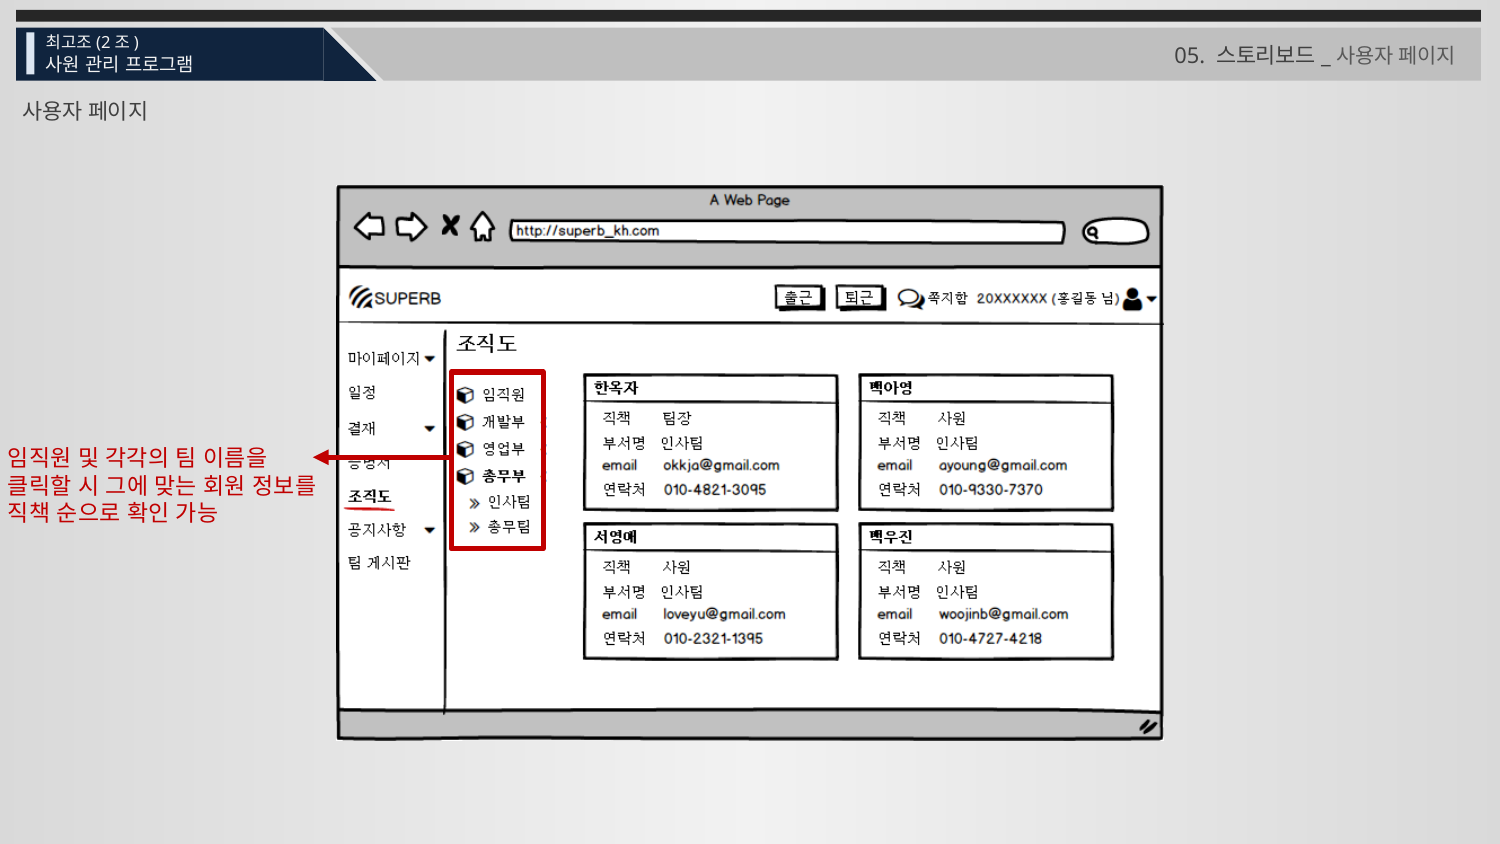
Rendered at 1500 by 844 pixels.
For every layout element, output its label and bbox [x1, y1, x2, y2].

picture [336, 185, 1164, 742]
text_box [0, 371, 544, 550]
text_box [7, 8, 1483, 132]
